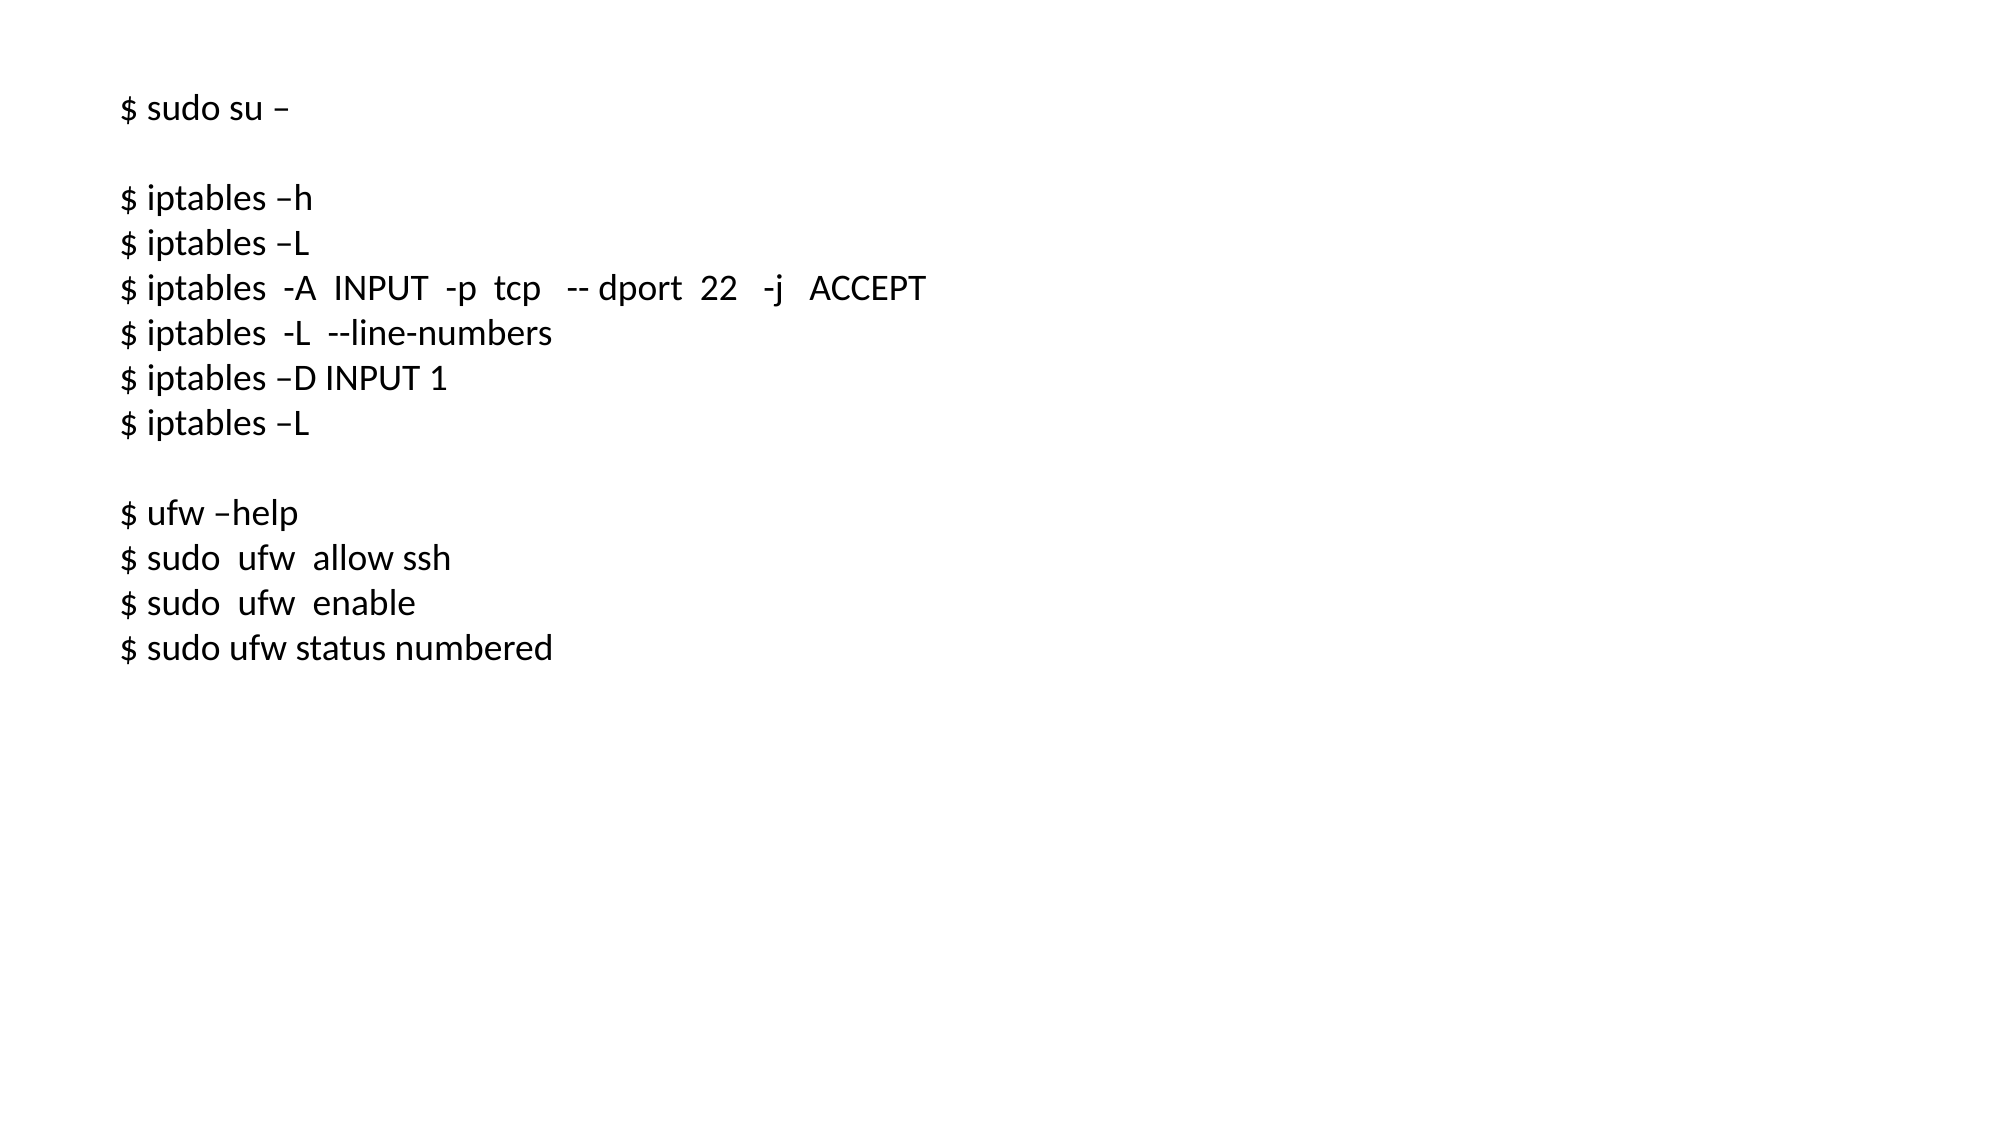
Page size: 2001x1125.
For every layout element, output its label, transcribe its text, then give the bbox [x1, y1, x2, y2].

text_box $ sudo su – $ iptables –h $ iptables –L $ iptables -A INPUT -p tcp -- dport 22 -j ACCEPT $ iptables -L --line-numbers $ iptables –D INPUT 1 $ iptables –L $ ufw –help $ sudo ufw allow ssh $ sudo ufw enable $ sudo ufw status numbered [104, 75, 1115, 766]
